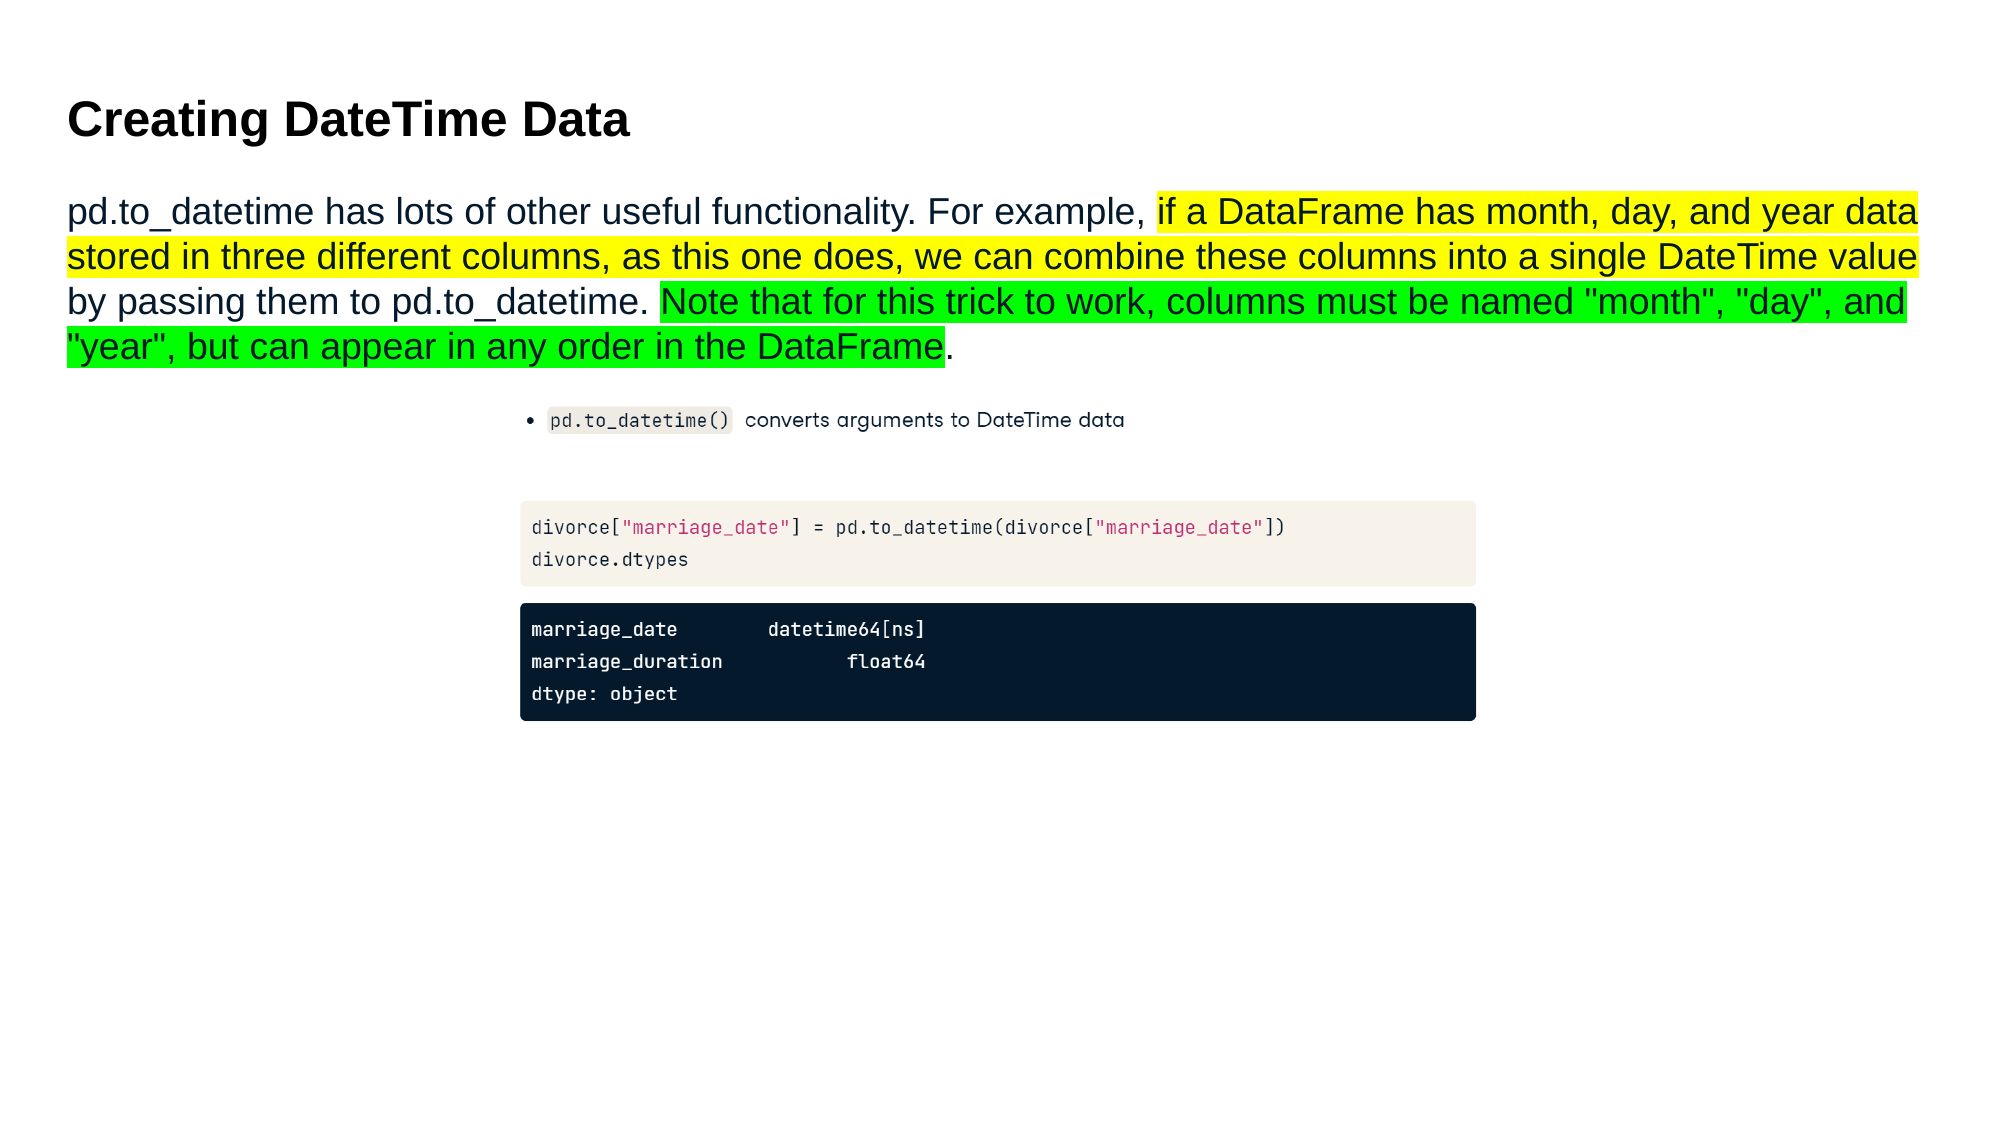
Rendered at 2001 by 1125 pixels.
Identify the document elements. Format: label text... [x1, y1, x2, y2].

text_box Creating DateTime Data [52, 75, 1053, 155]
text_box pd.to_datetime has lots of other useful functionality. For example, if a DataFrame has month, day, and year data stored in three different columns, as this one does, we can combine these columns into a single DateTime value by passing them to pd.to_datetime. Note that for this trick to work, columns must be named "month", "day", and "year", but can appear in any order in the DataFrame. [52, 179, 1944, 375]
picture [515, 397, 1485, 728]
